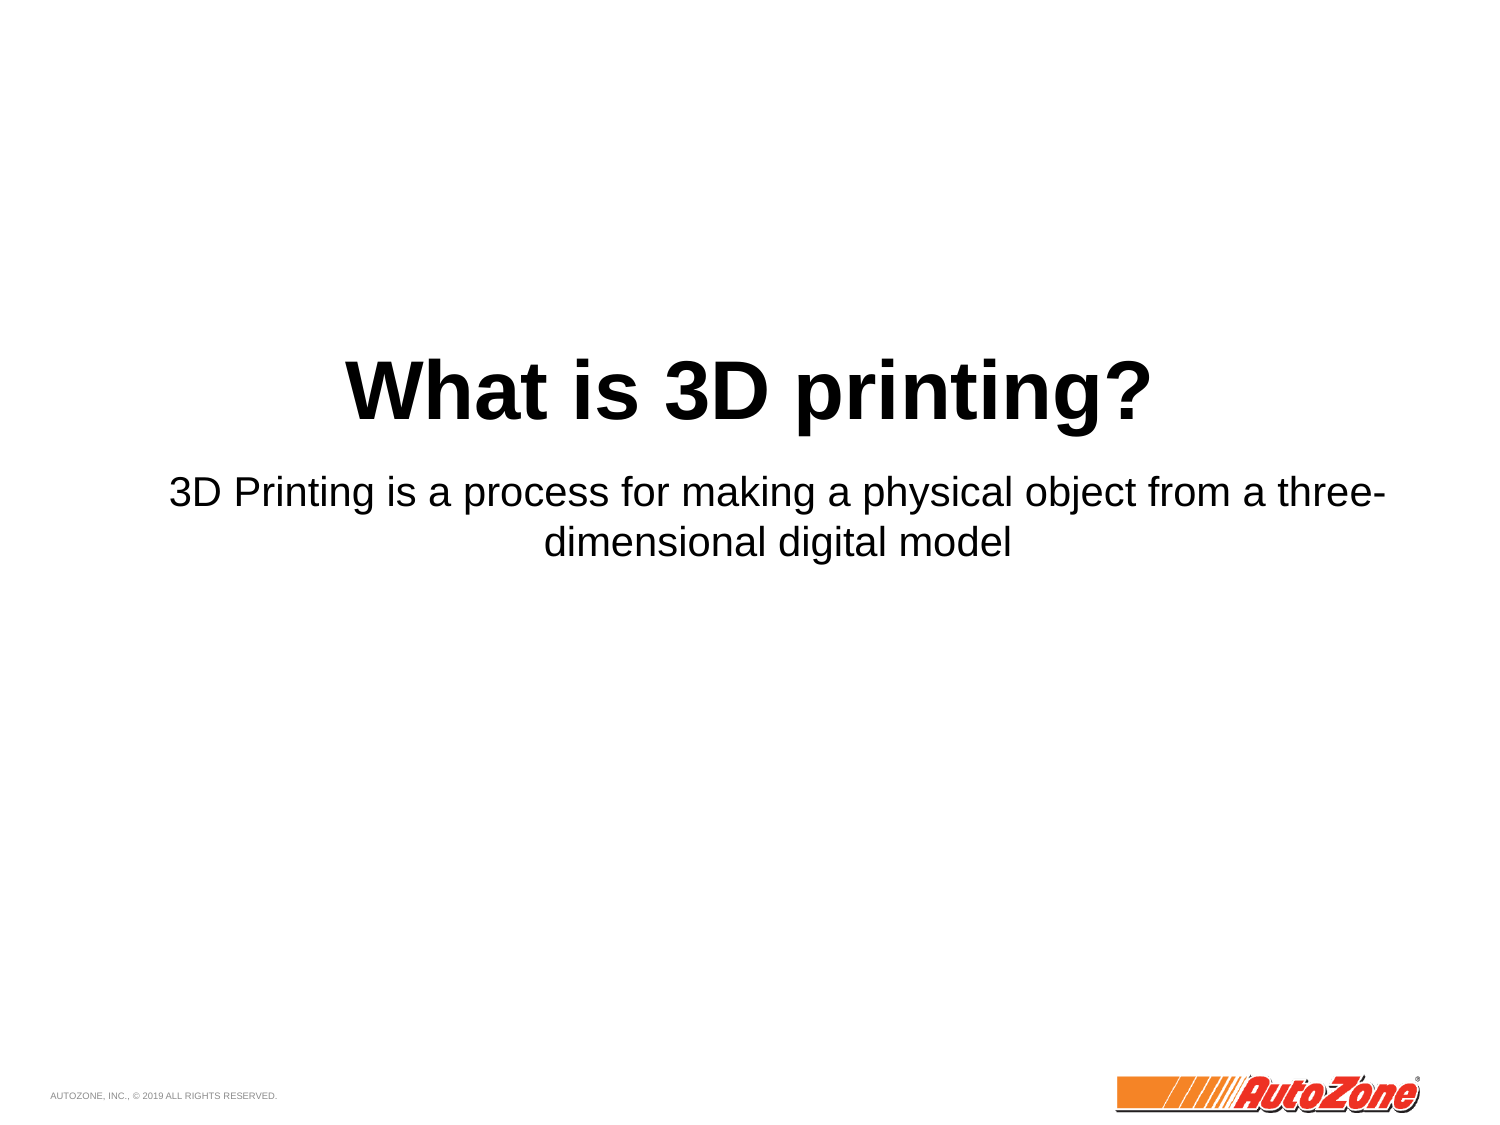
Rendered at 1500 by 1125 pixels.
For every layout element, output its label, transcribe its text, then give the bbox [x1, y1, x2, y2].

list 3D Printing is a process for making a physical object from a three-dimensional digital model [37, 457, 1463, 668]
picture [1115, 1074, 1420, 1113]
title What is 3D printing? [37, 327, 1463, 457]
